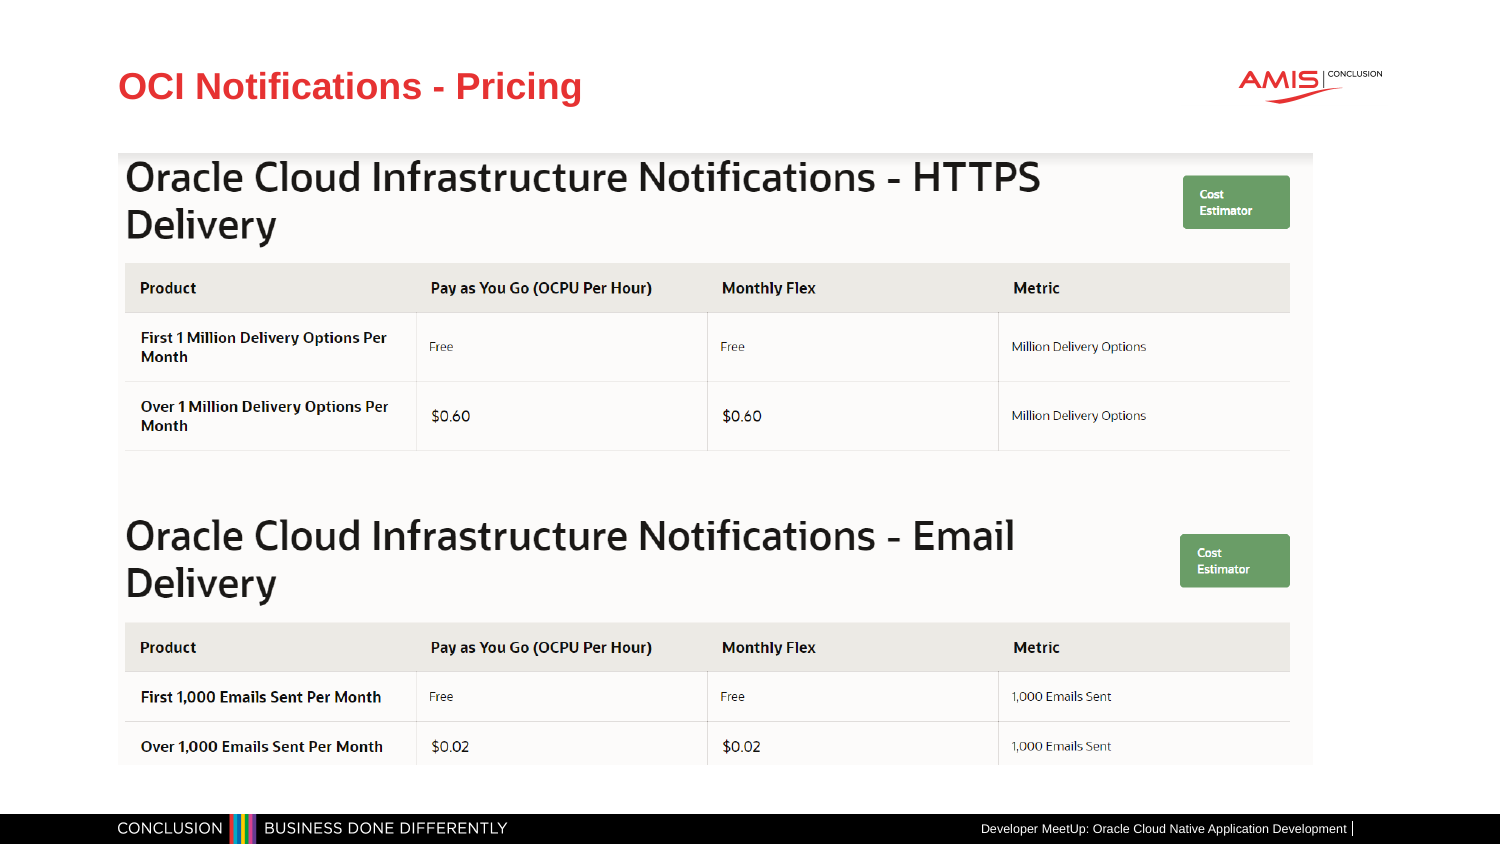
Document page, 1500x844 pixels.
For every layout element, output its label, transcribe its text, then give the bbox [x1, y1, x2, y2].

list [118, 153, 1313, 765]
title OCI Notifications - Pricing [118, 47, 1205, 130]
picture [0, 814, 236, 844]
footer Developer MeetUp: Oracle Cloud Native Application Development [814, 820, 1347, 839]
picture [1205, 59, 1388, 106]
picture [239, 814, 1500, 844]
